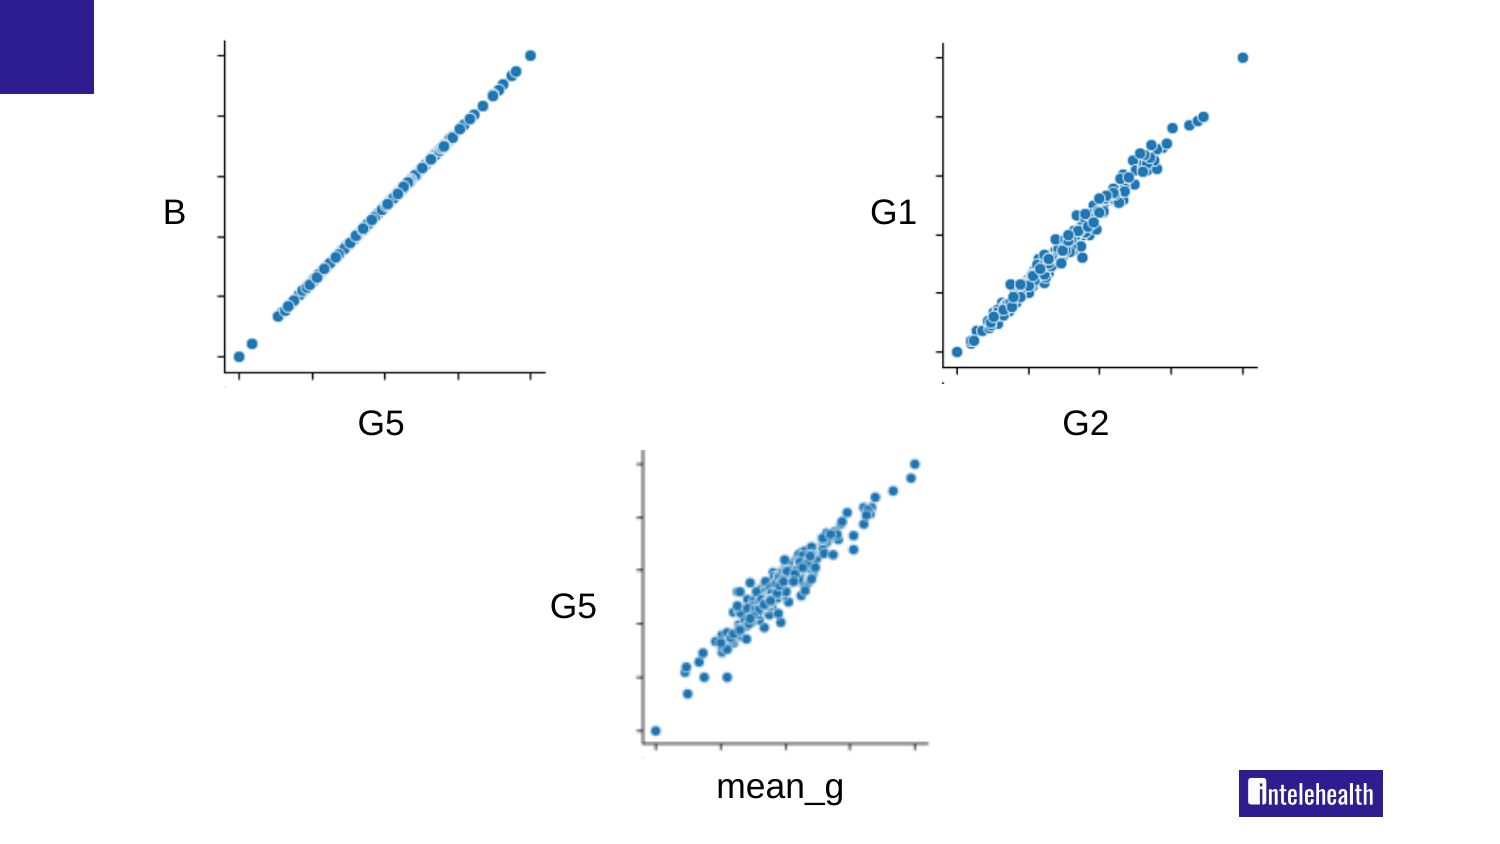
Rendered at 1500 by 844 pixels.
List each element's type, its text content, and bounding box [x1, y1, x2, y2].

picture [1239, 770, 1383, 817]
picture [920, 36, 1270, 384]
text_box G2 [1047, 391, 1144, 458]
text_box G1 [855, 173, 915, 247]
picture [630, 449, 942, 759]
text_box mean_g [701, 767, 871, 821]
picture [211, 33, 561, 388]
text_box G5 [342, 396, 430, 458]
text_box G5 [535, 567, 625, 641]
text_box B [147, 173, 206, 247]
